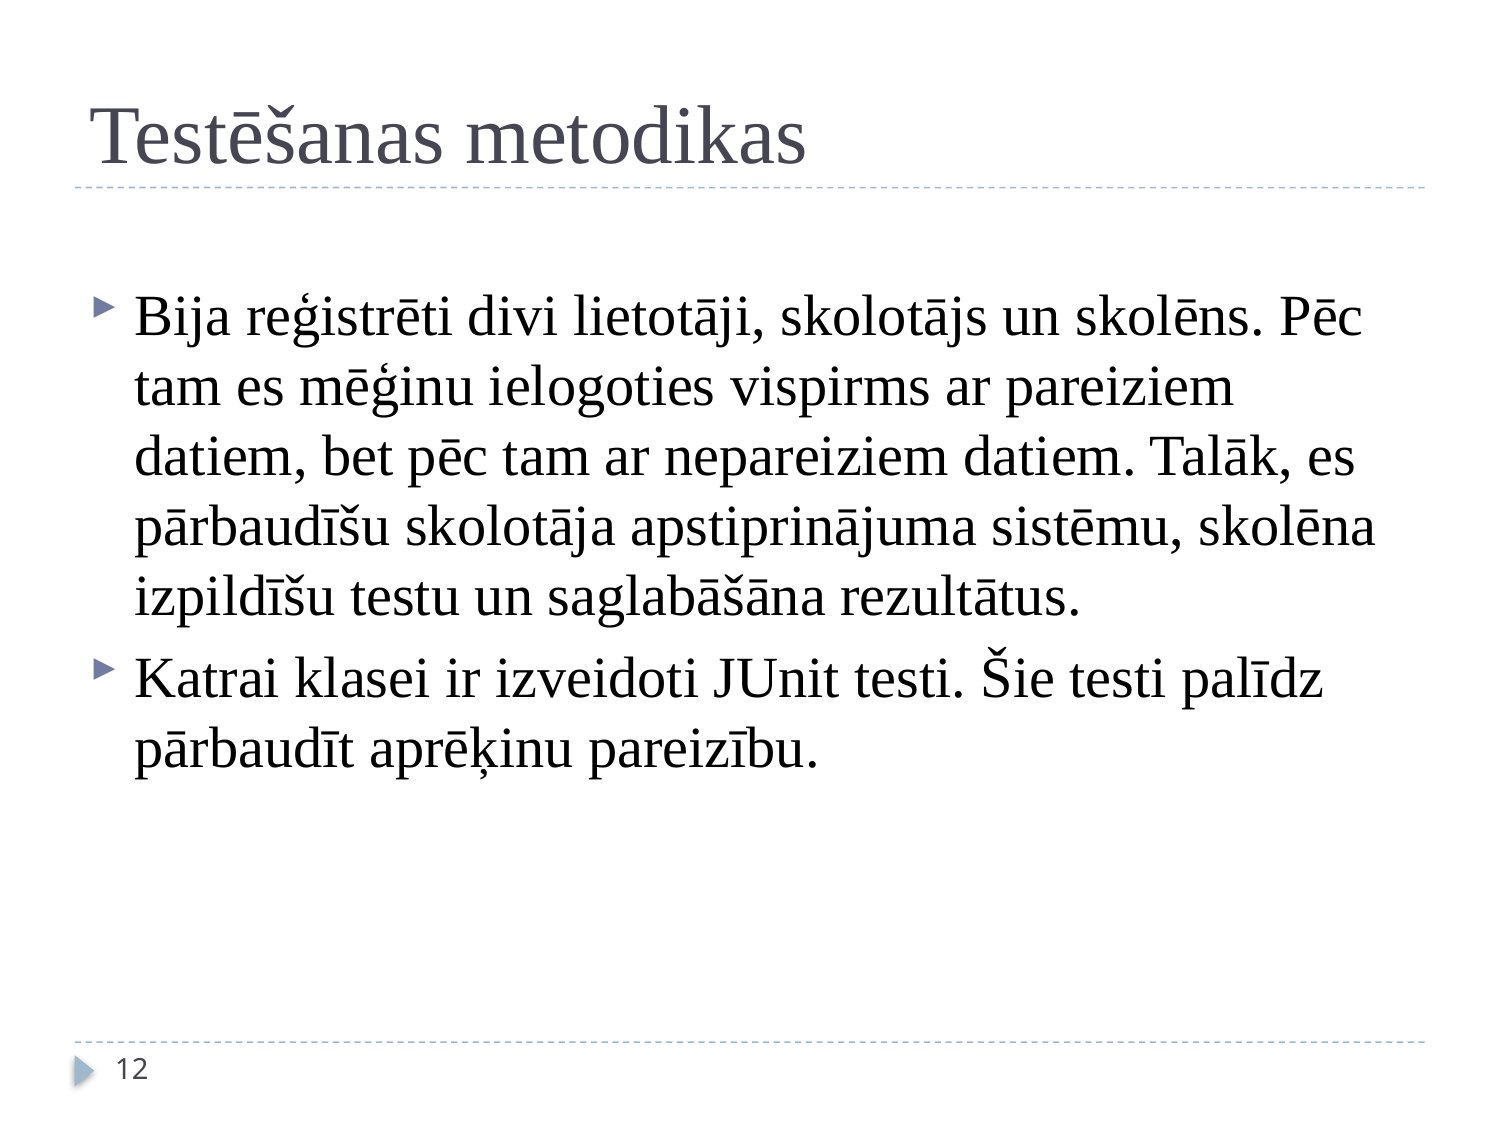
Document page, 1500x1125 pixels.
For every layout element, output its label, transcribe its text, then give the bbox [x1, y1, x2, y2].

list Bija reģistrēti divi lietotāji, skolotājs un skolēns. Pēc tam es mēģinu ielogoties vispirms ar pareiziem datiem, bet pēc tam ar nepareiziem datiem. Talāk, es pārbaudīšu skolotāja apstiprinājuma sistēmu, skolēna izpildīšu testu un saglabāšāna rezultātus. Katrai klasei ir izveidoti JUnit testi. Šie testi palīdz pārbaudīt aprēķinu pareizību. [75, 187, 1425, 998]
title Testēšanas metodikas [75, 24, 1425, 187]
slide_number 12 [100, 1042, 426, 1103]
